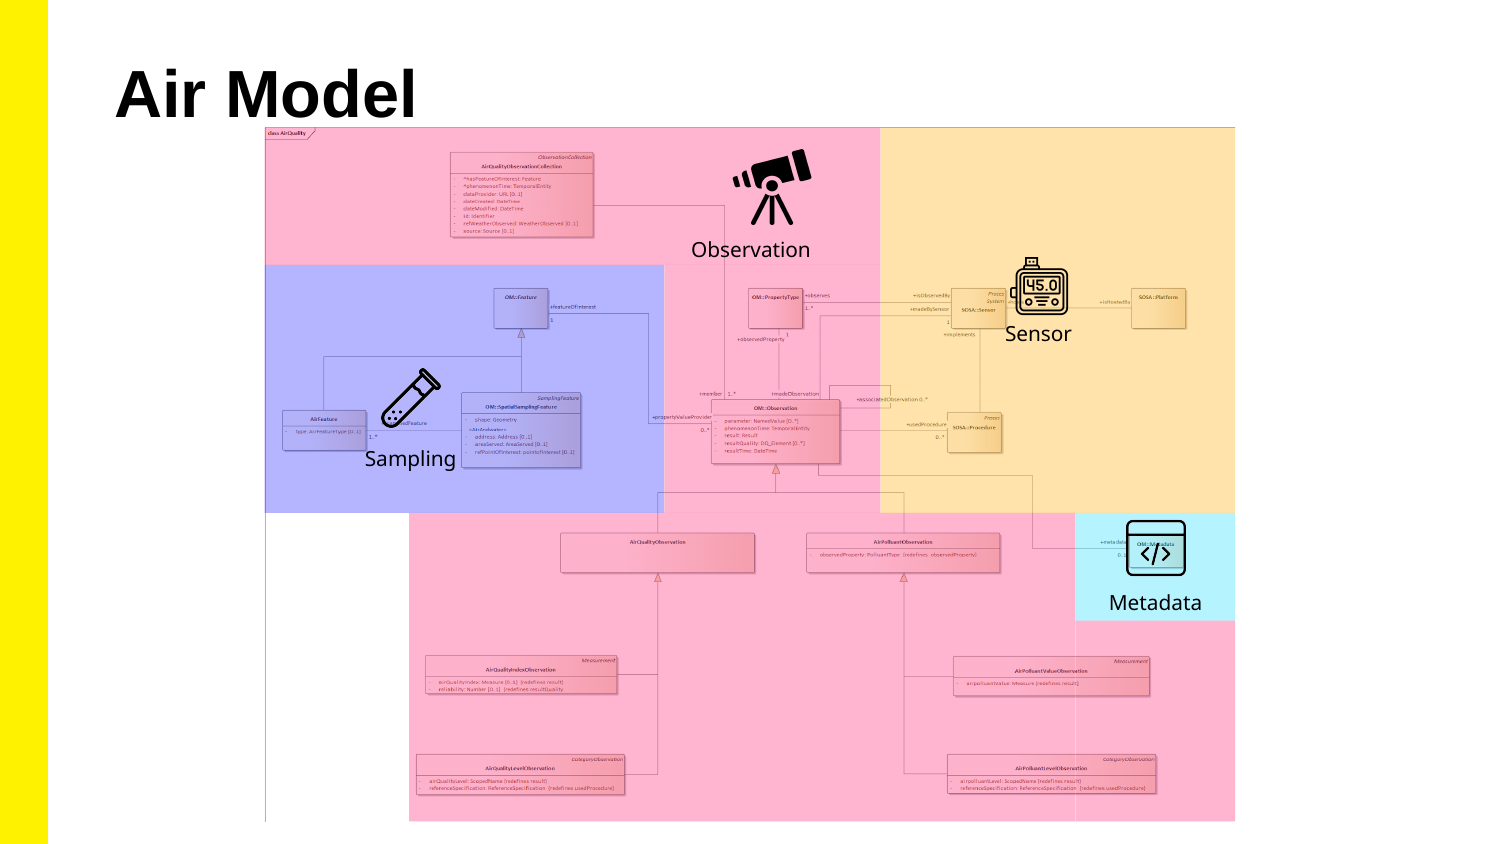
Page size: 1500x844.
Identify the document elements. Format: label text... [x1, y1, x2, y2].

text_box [264, 127, 1236, 822]
picture [380, 368, 441, 428]
text_box Air Model [103, 44, 1397, 154]
picture [1008, 256, 1069, 316]
picture [1125, 517, 1186, 578]
